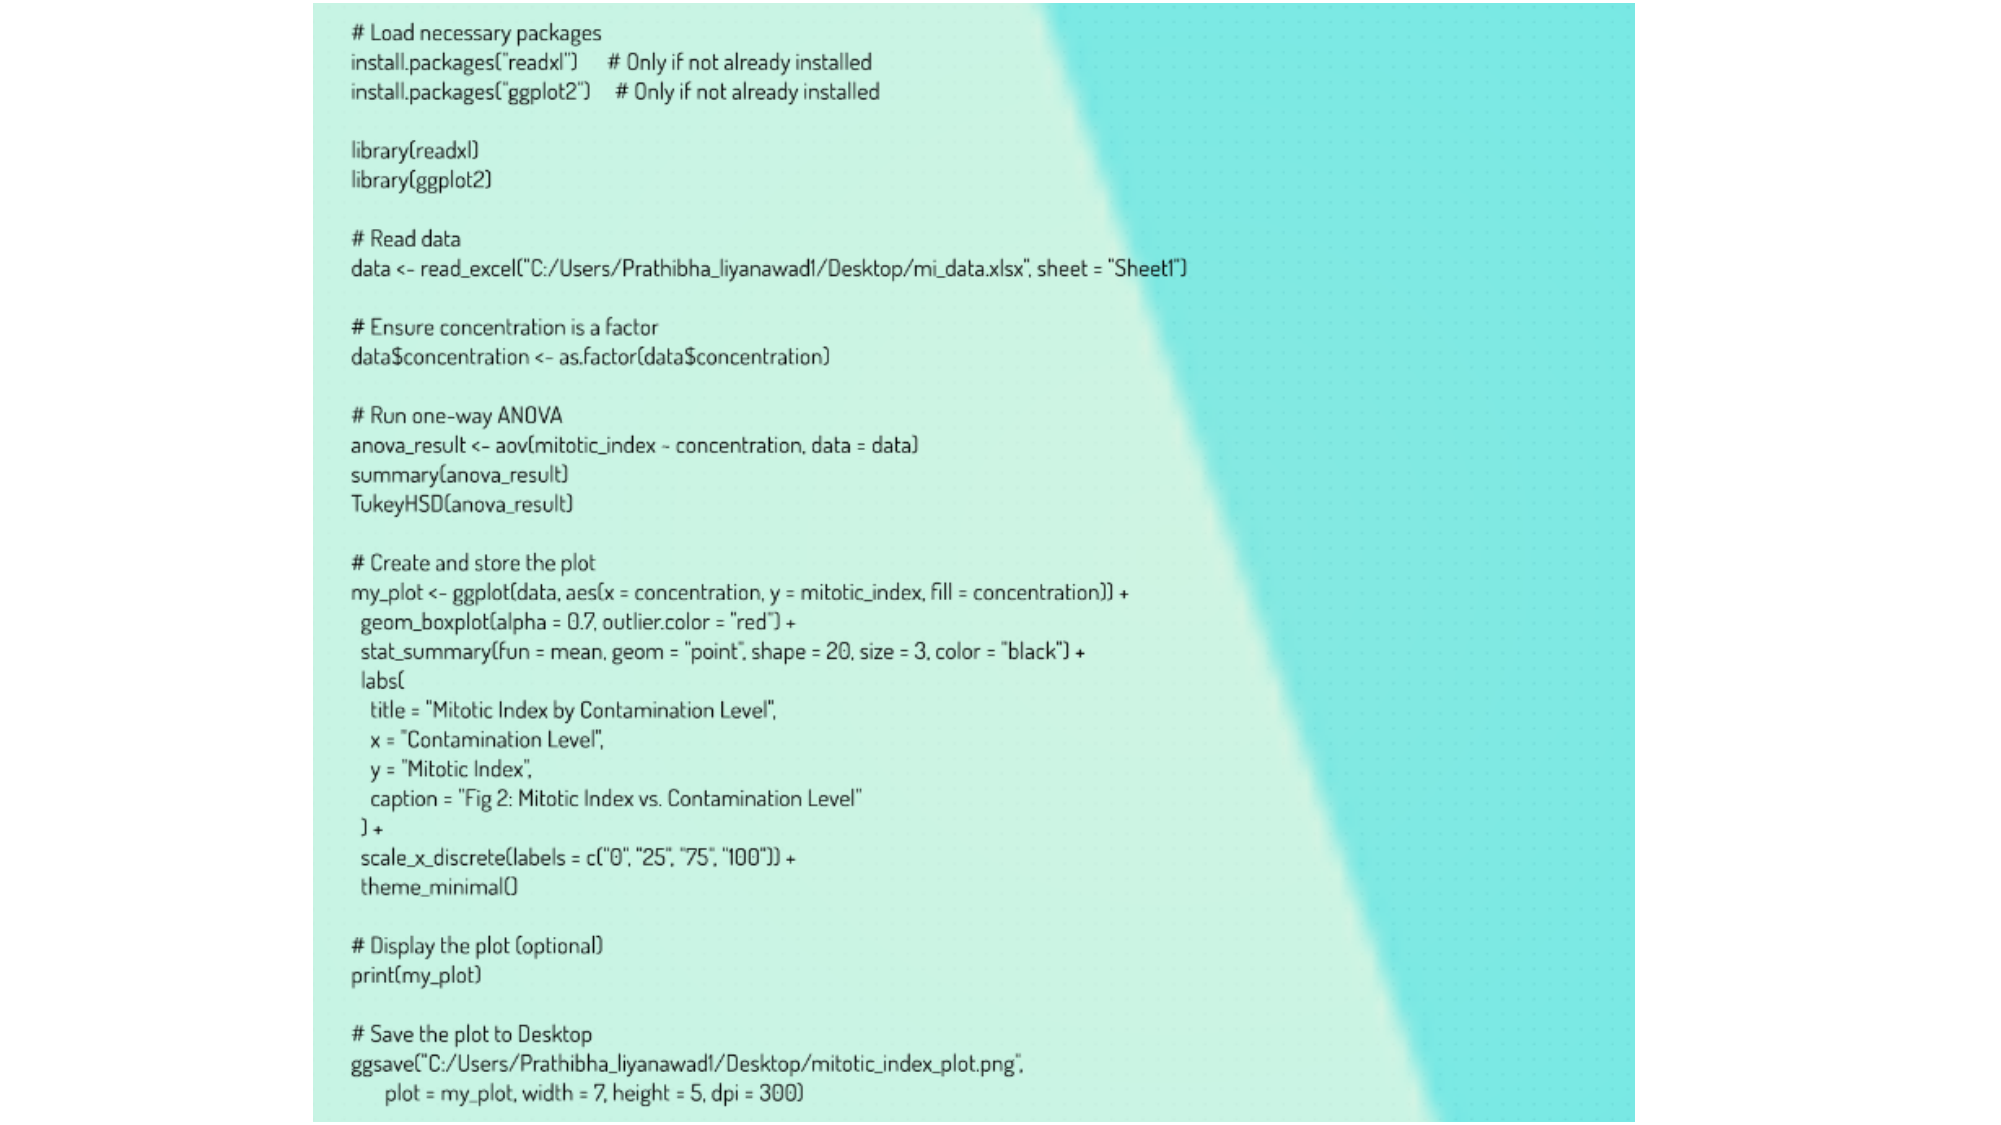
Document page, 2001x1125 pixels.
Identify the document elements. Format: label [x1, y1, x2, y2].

picture [313, 2, 1635, 1123]
